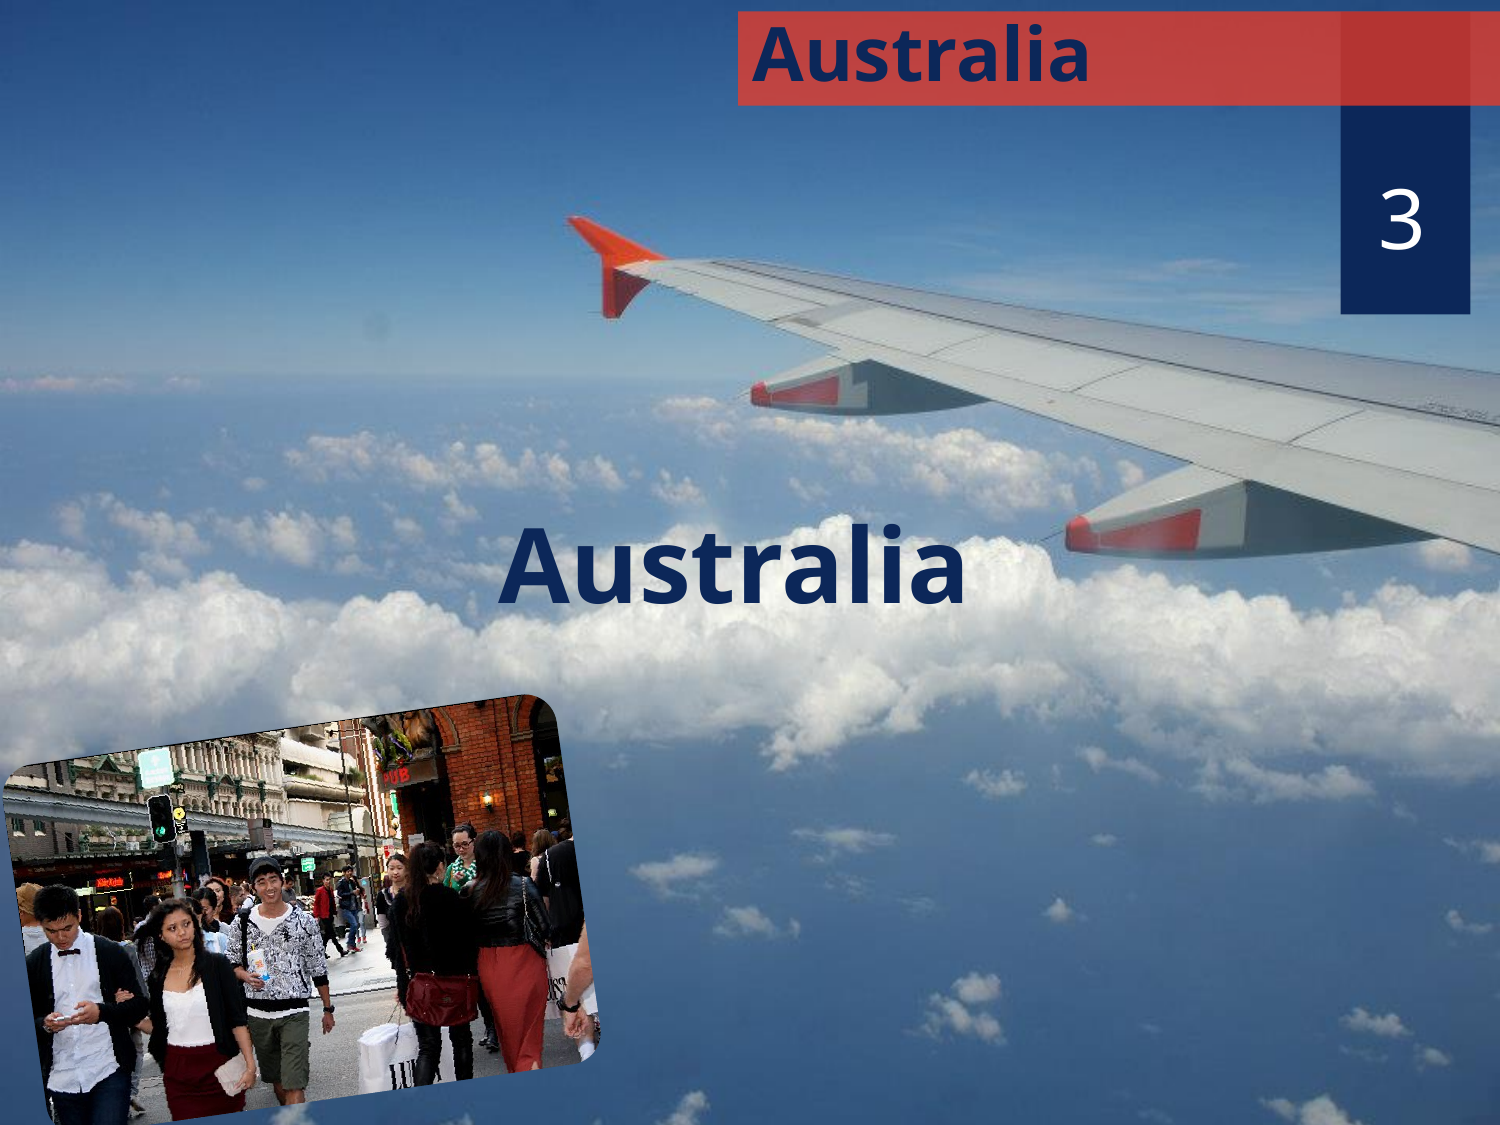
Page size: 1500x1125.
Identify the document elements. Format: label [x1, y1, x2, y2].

text_box [737, 0, 1500, 315]
picture [0, 0, 1500, 1125]
